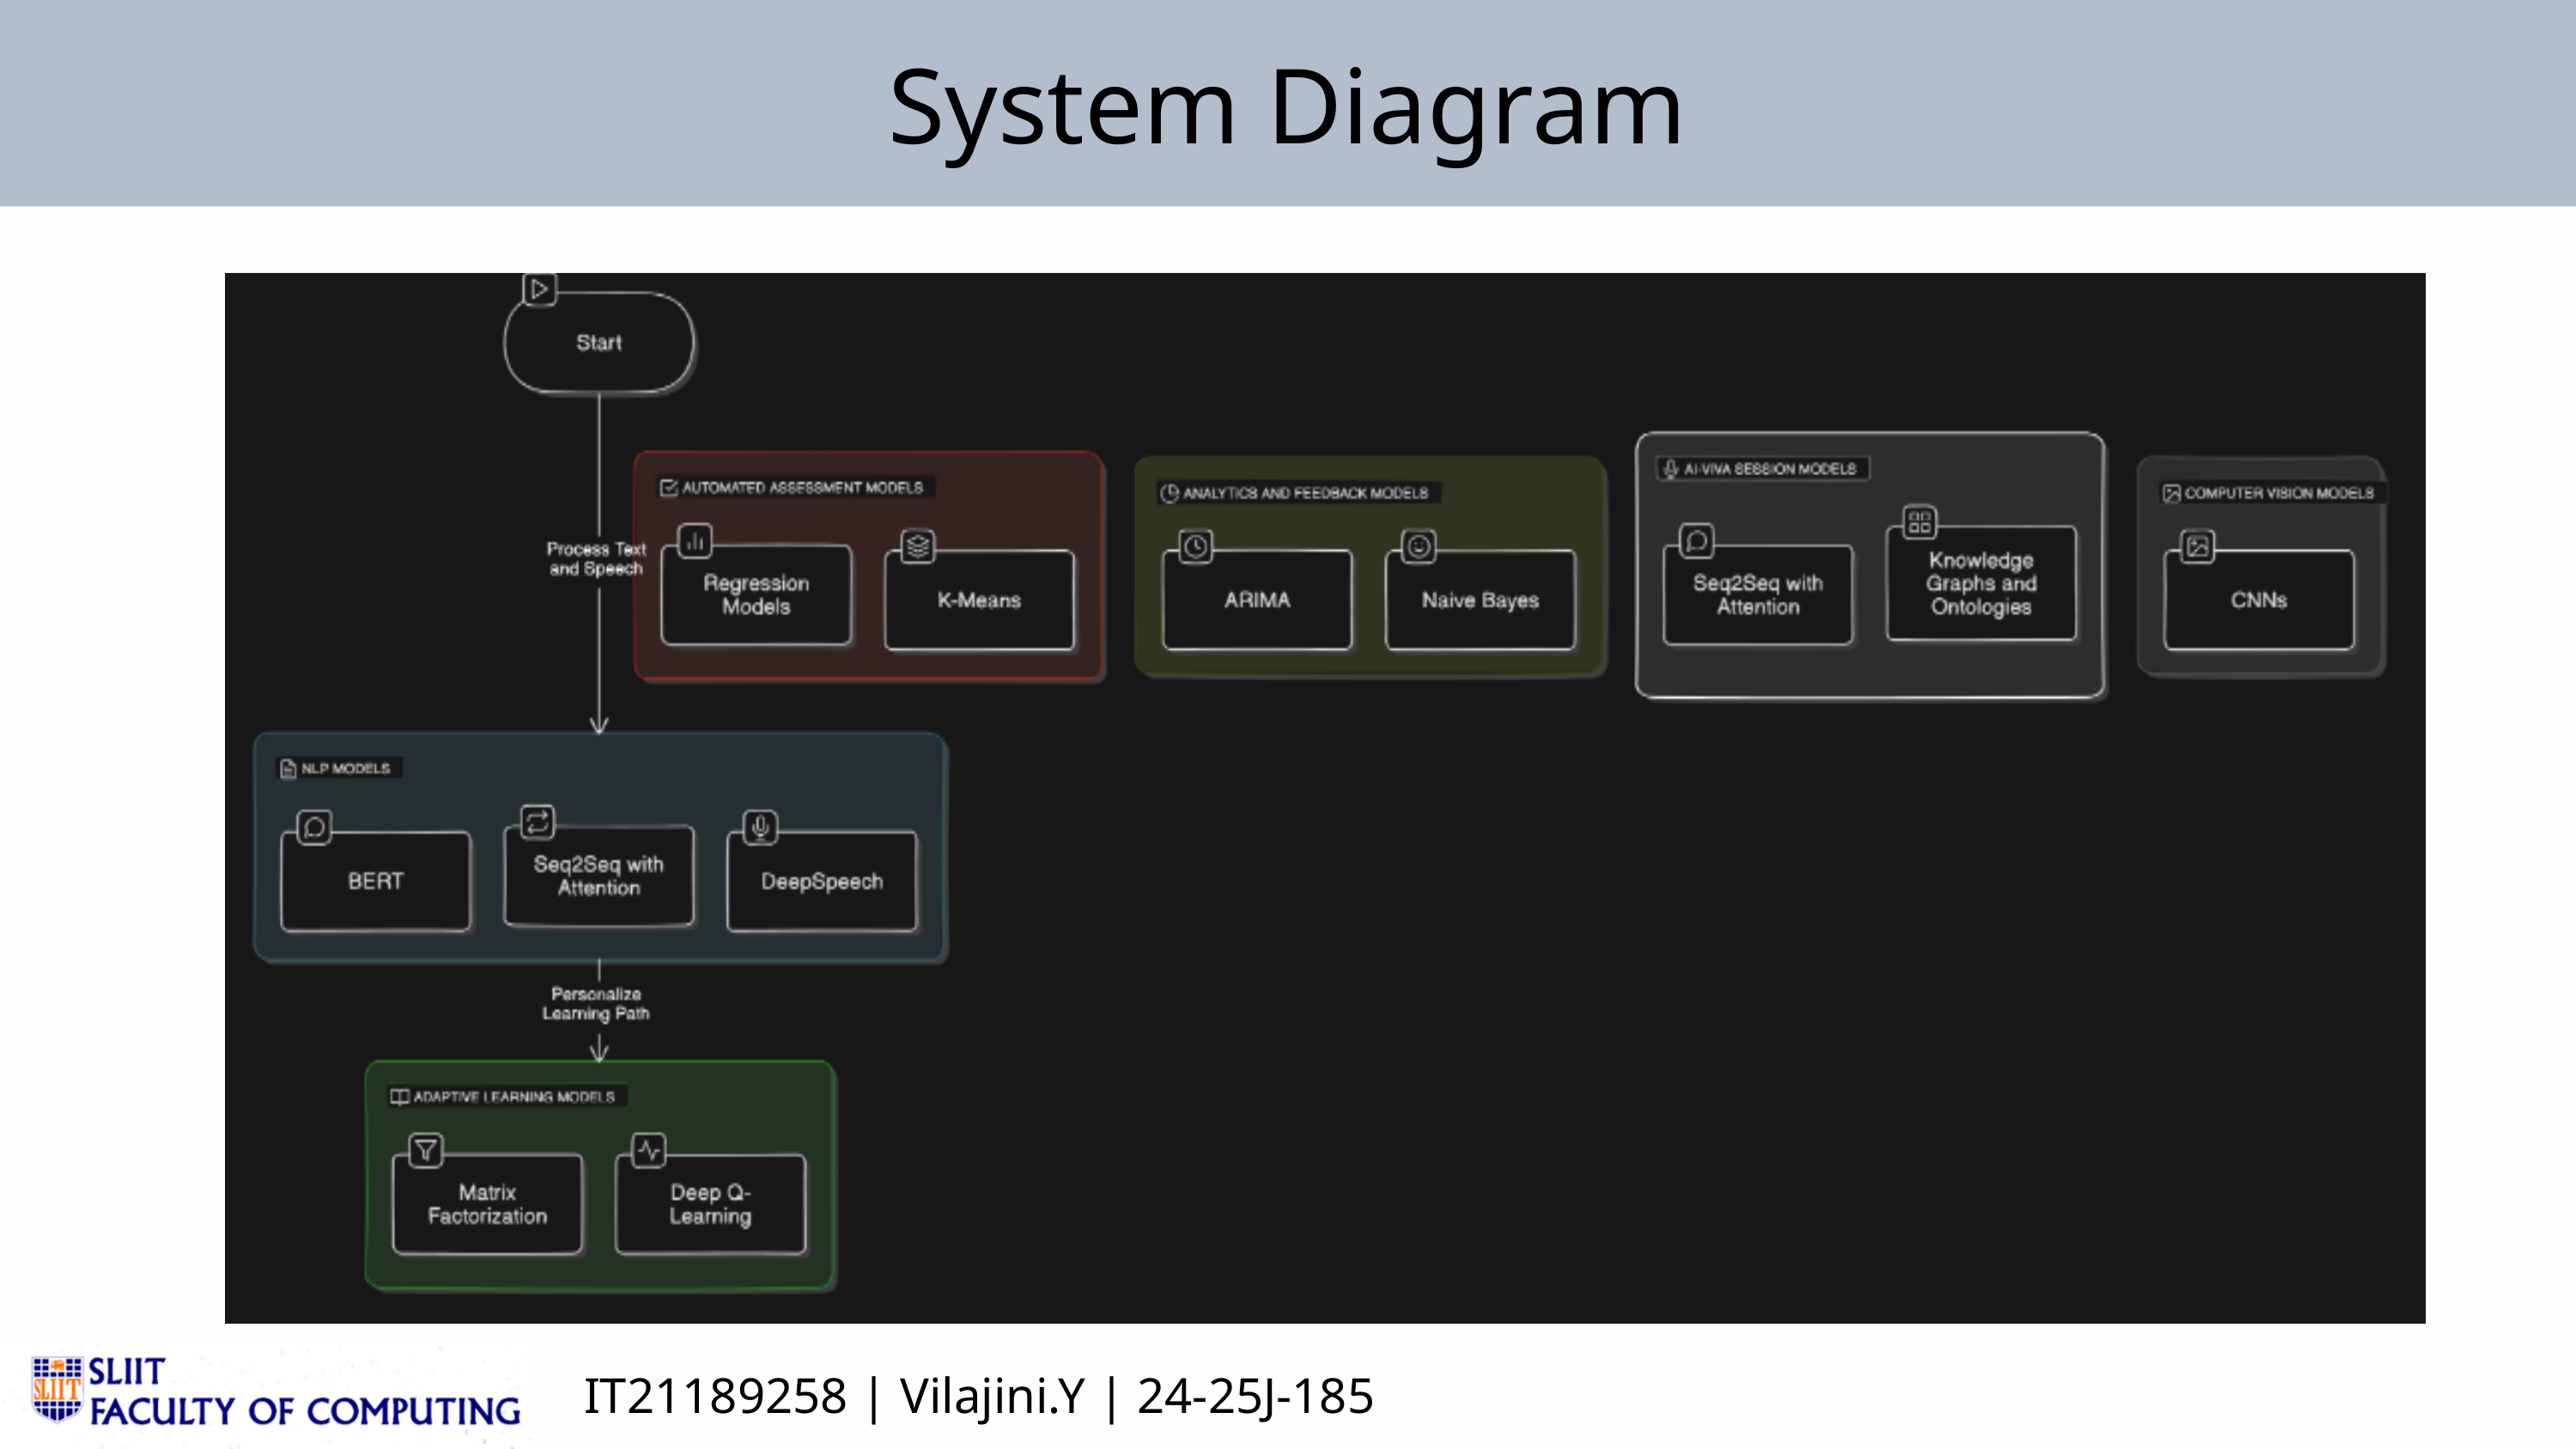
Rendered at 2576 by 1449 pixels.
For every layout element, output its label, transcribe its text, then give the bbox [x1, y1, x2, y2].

text_box [0, 0, 2576, 207]
picture [225, 273, 2427, 1324]
text_box System Diagram [746, 39, 1830, 165]
text_box IT21189258 | Vilajini.Y | 24-25J-185 [583, 1365, 1535, 1423]
text_box [0, 1344, 532, 1449]
